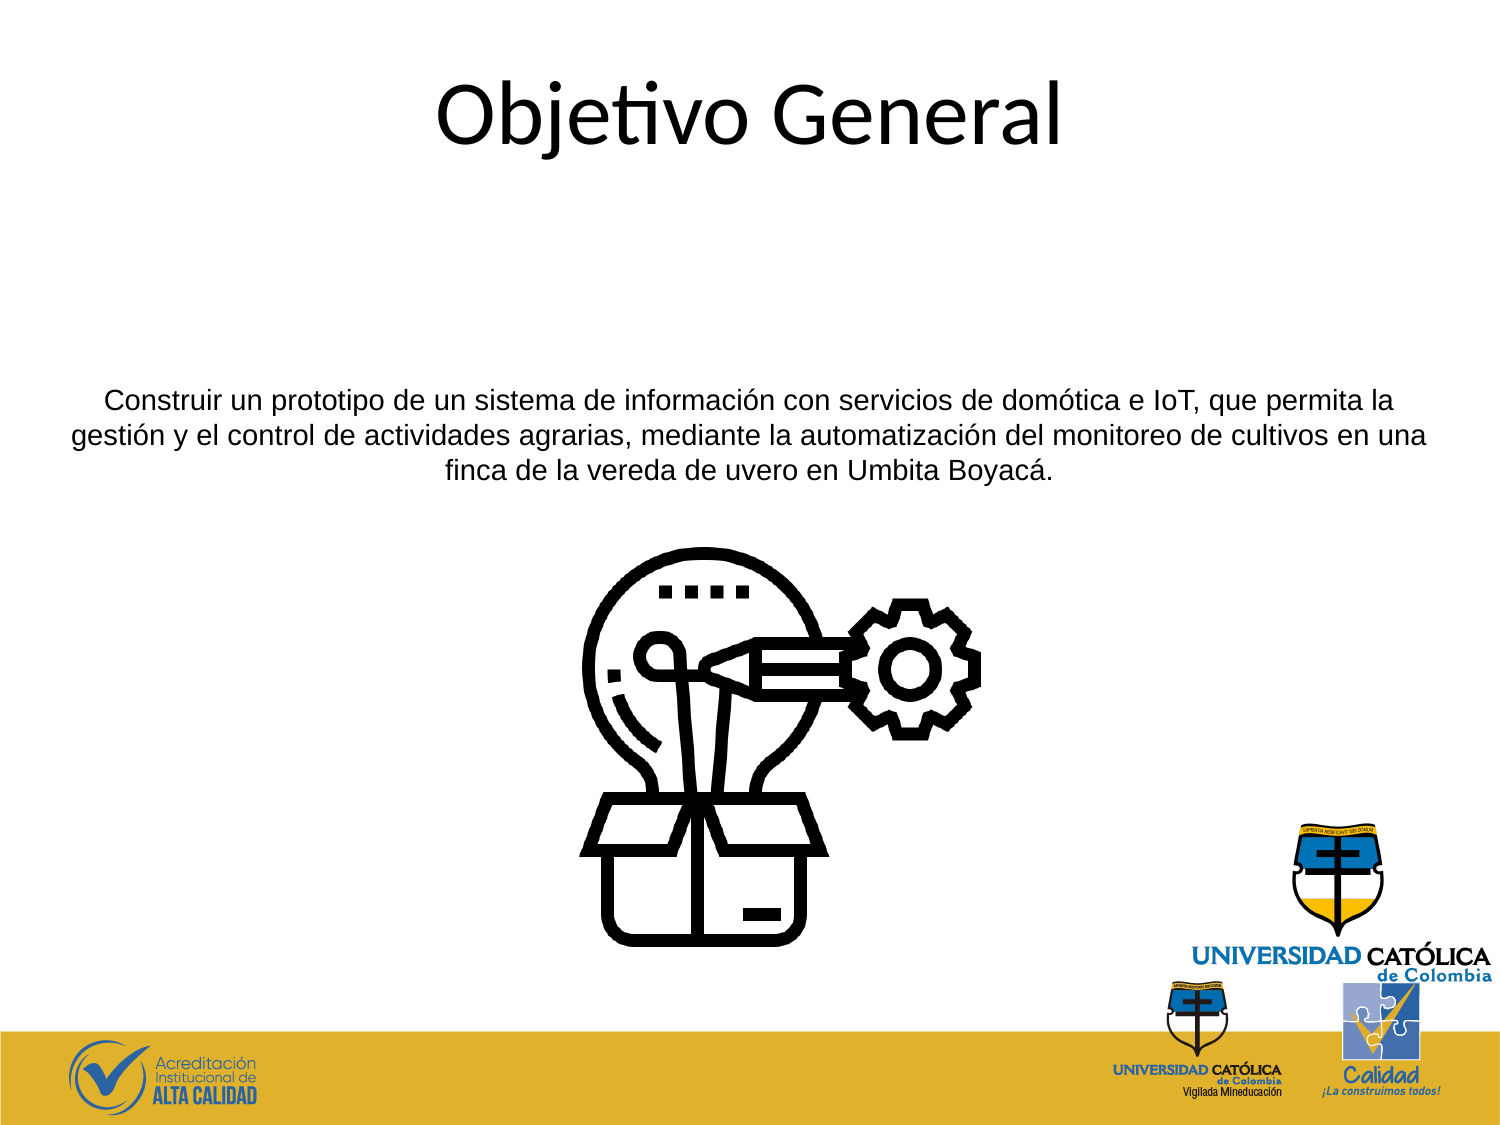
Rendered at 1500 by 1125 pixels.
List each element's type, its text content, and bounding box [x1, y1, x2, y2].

title Objetivo General [75, 45, 1425, 233]
text_box Construir un prototipo de un sistema de información con servicios de domótica e IoT, que permita la gestión y el control de actividades agrarias, mediante la automatización del monitoreo de cultivos en una finca de la vereda de uvero en Umbita Boyacá. [51, 366, 1449, 461]
picture [0, 0, 1500, 1125]
